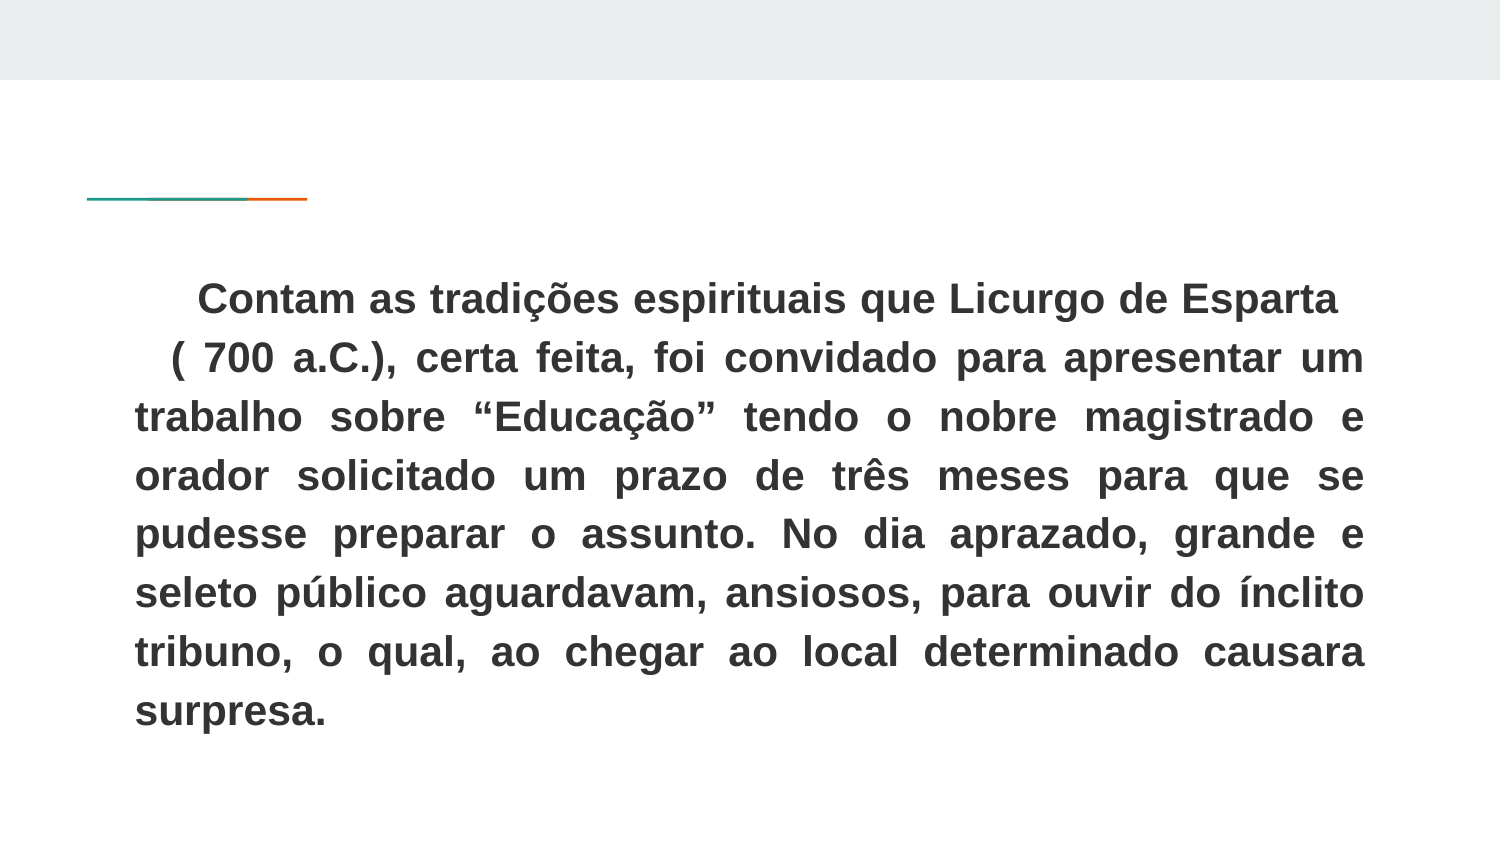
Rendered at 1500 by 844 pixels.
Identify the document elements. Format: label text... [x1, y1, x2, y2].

list Contam as tradições espirituais que Licurgo de Esparta ( 700 a.C.), certa feita, foi convidado para apresentar um trabalho sobre “Educação” tendo o nobre magistrado e orador solicitado um prazo de três meses para que se pudesse preparar o assunto. No dia aprazado, grande e seleto público aguardavam, ansiosos, para ouvir do ínclito tribuno, o qual, ao chegar ao local determinado causara surpresa. [119, 242, 1381, 787]
